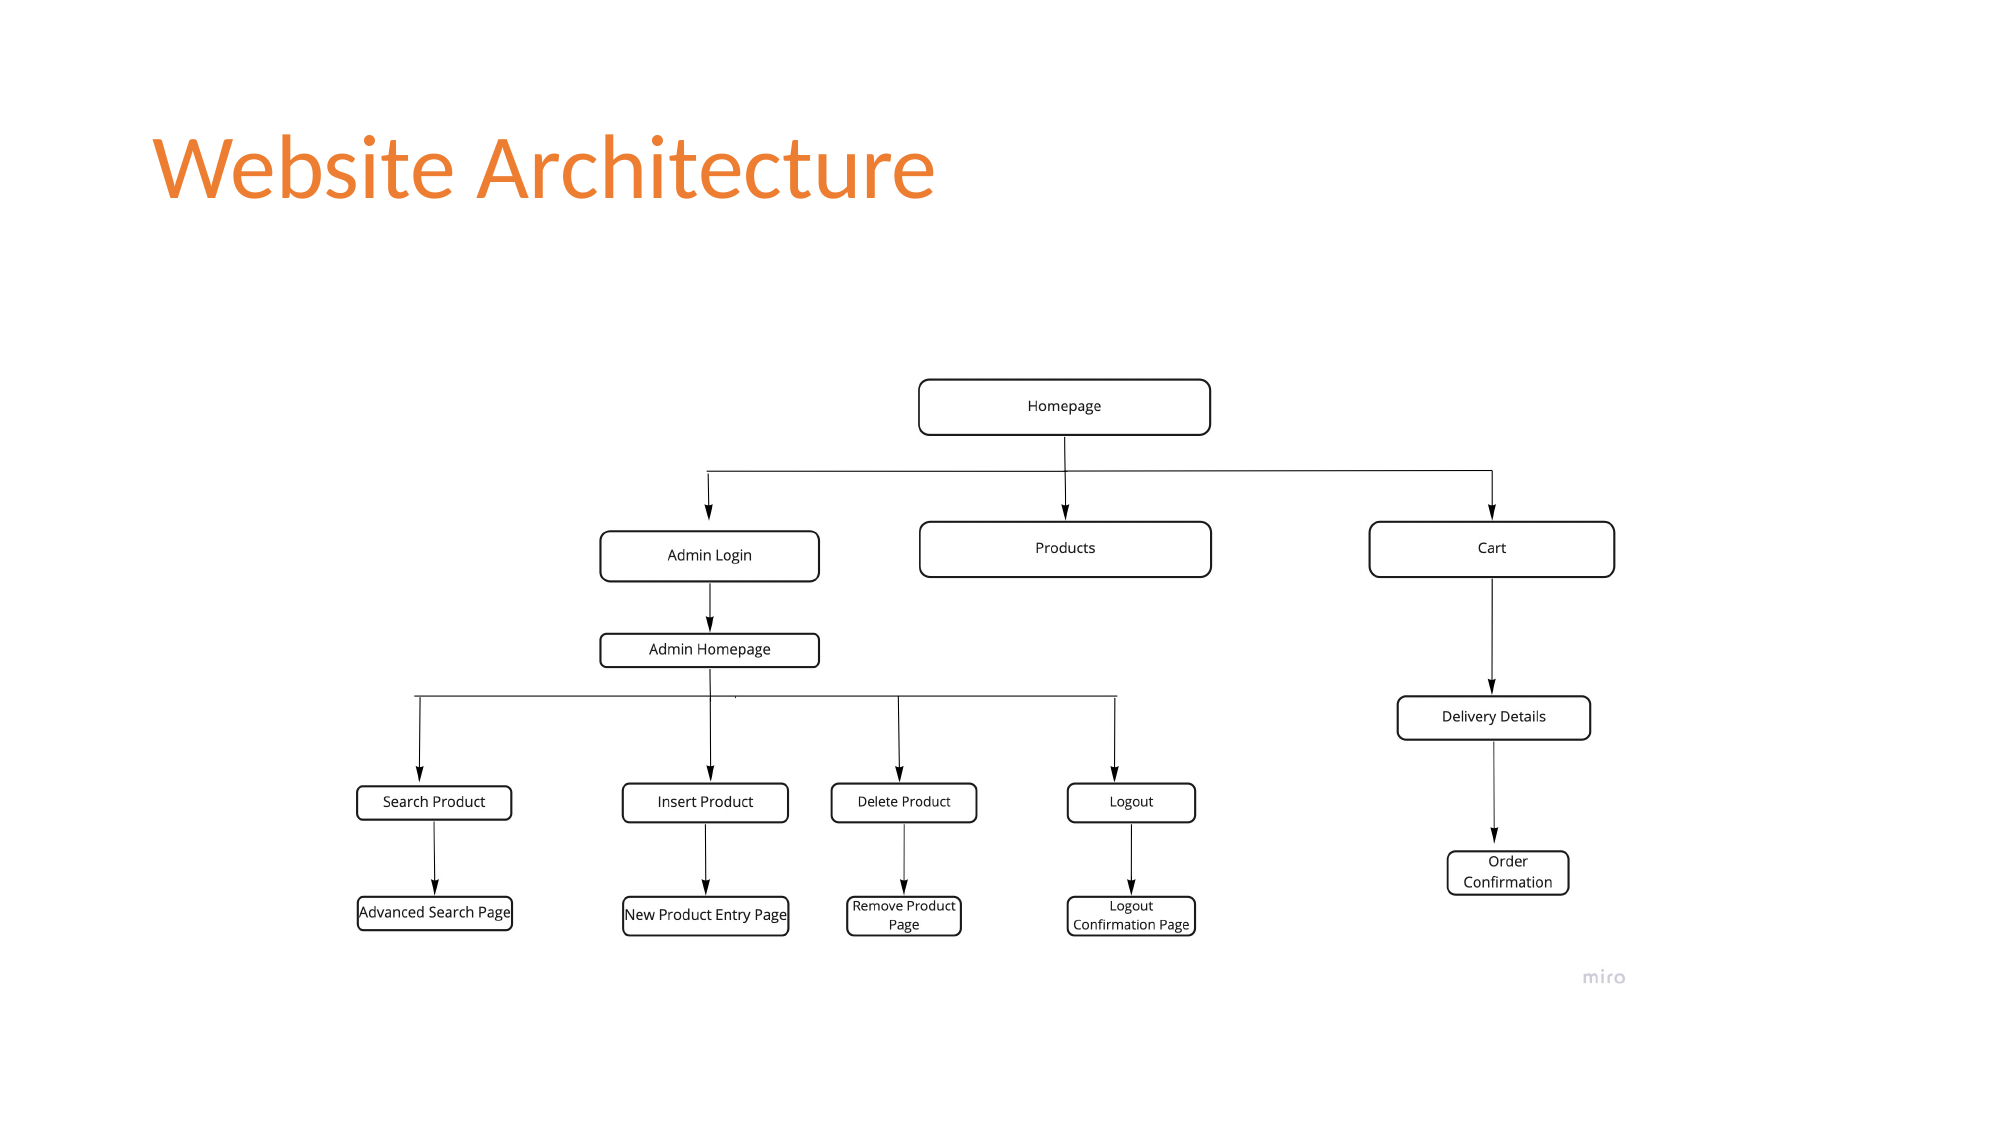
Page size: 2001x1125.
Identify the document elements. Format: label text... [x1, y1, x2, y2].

title Website Architecture [137, 59, 1863, 278]
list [345, 299, 1655, 1014]
